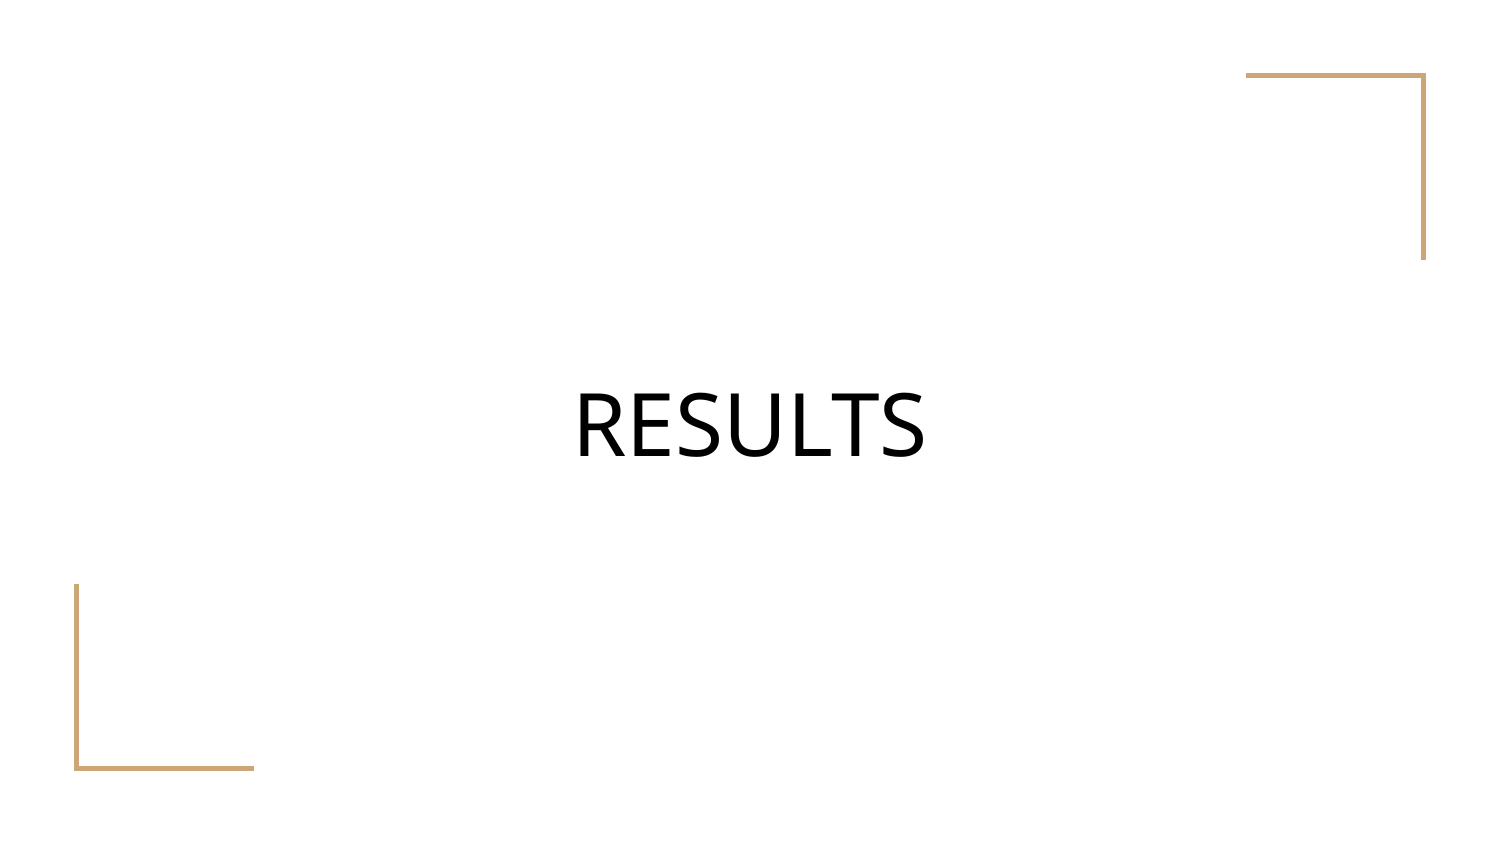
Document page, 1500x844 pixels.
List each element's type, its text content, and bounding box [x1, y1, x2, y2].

title RESULTS [126, 296, 1374, 548]
